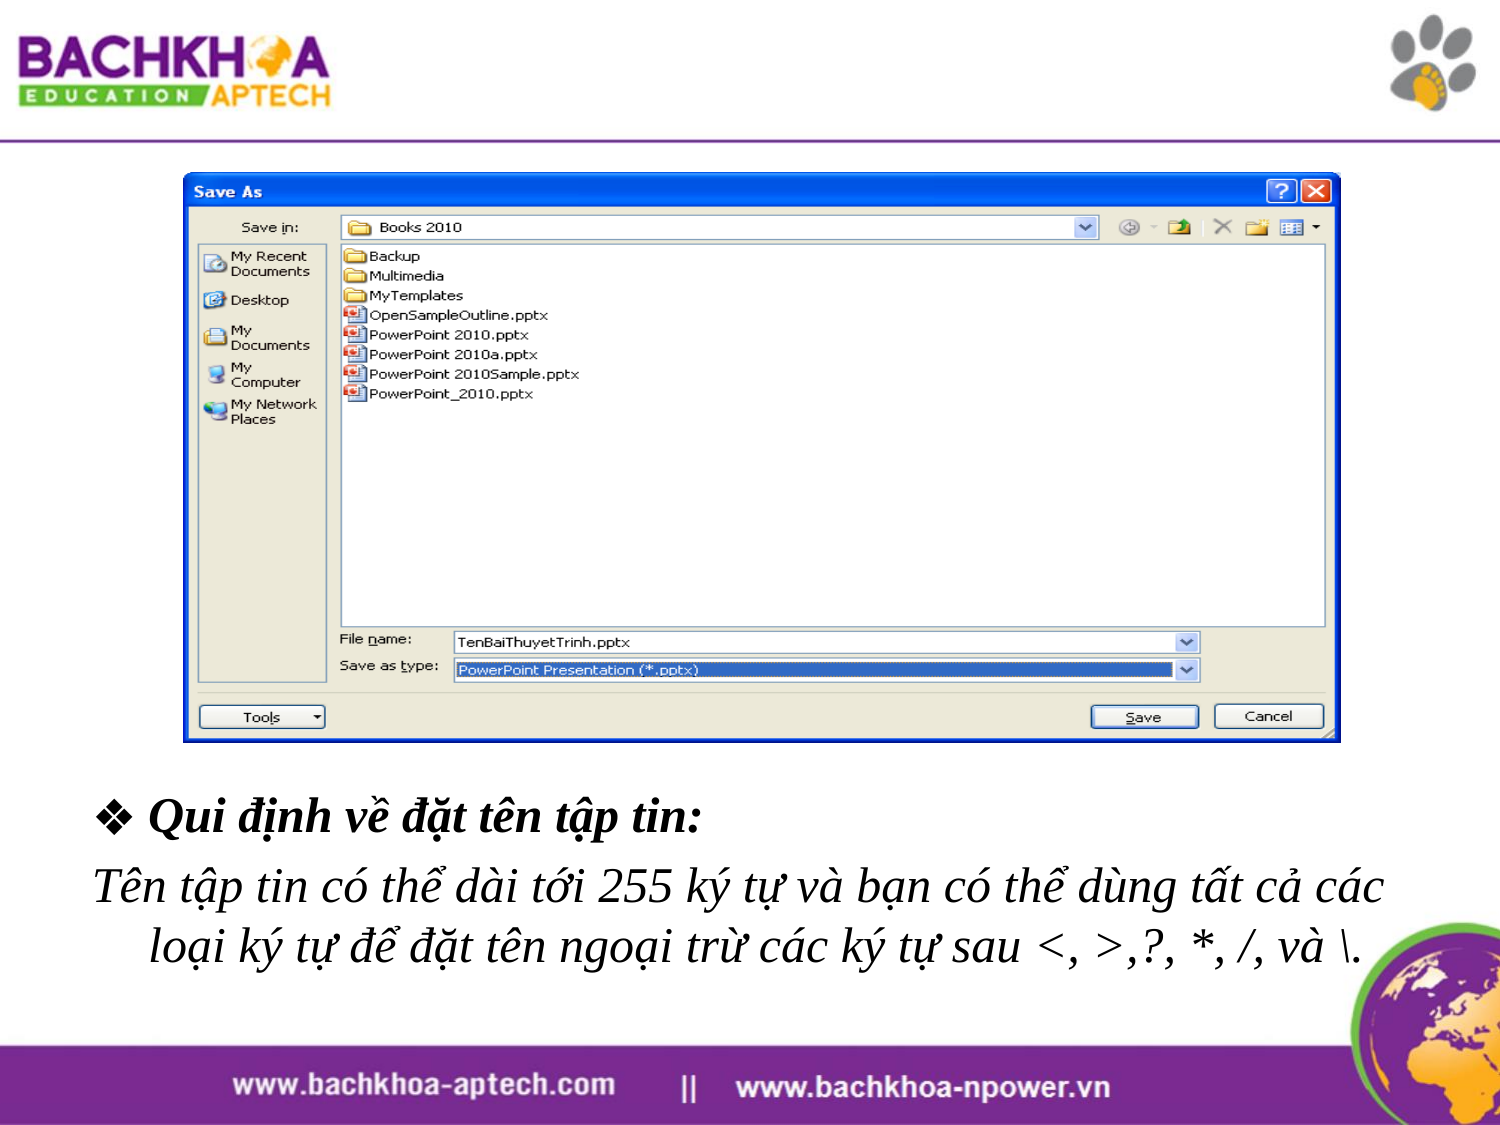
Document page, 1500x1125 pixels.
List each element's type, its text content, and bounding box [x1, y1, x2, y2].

picture [0, 0, 1500, 1125]
list Qui định về đặt tên tập tin: Tên tập tin có thể dài tới 255 ký tự và bạn có thể dùng tất cả các loại ký tự để đặt tên ngoại trừ các ký tự sau <, >,?, *, /, và \. [76, 774, 1427, 1012]
